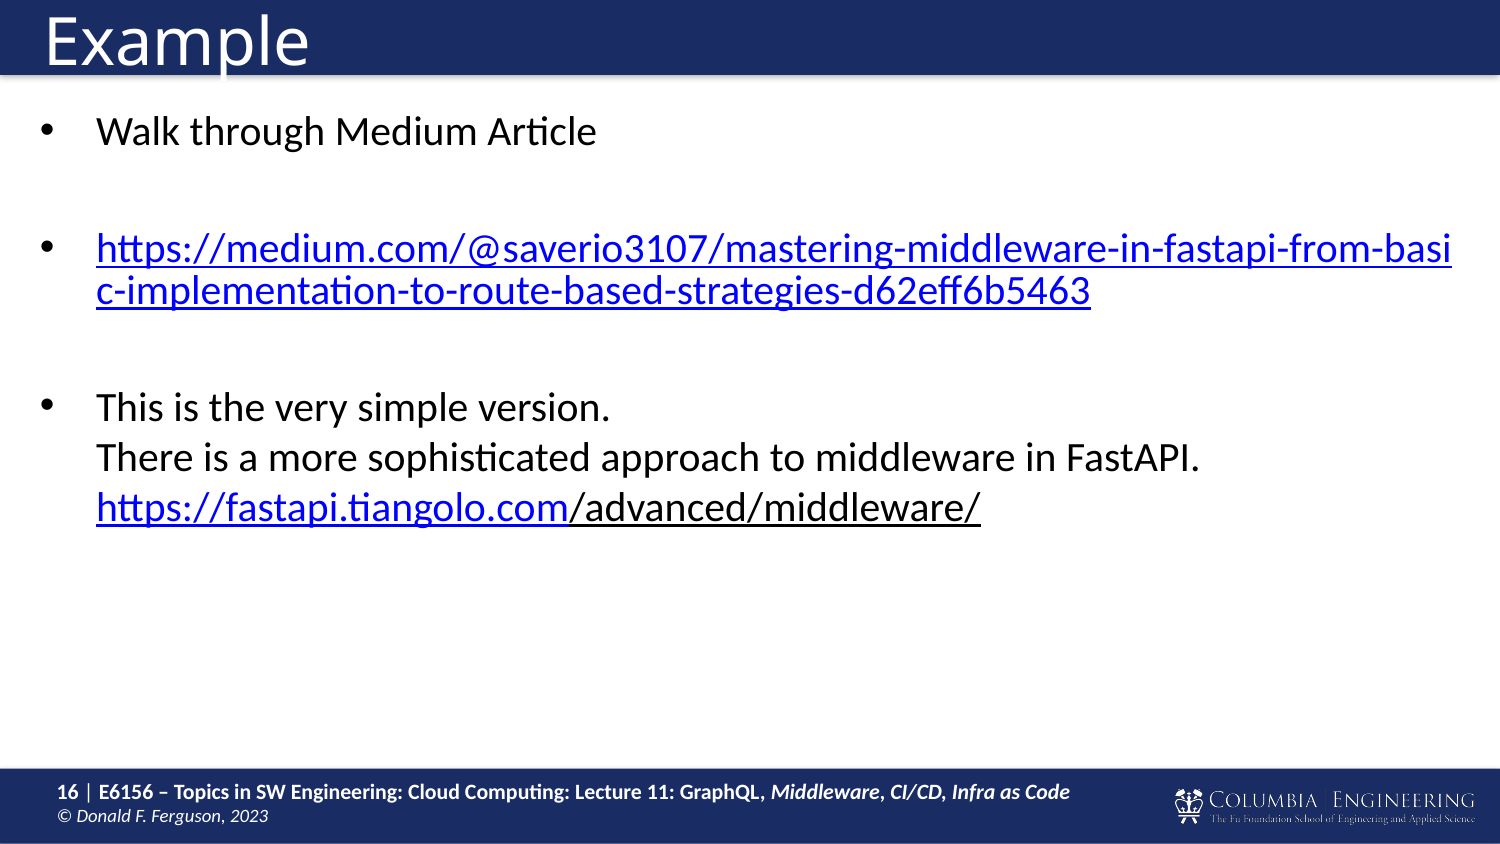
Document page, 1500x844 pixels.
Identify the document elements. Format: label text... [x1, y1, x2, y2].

list Walk through Medium Article https://medium.com/@saverio3107/mastering-middleware-in-fastapi-from-basic-implementation-to-route-based-strategies-d62eff6b5463 This is the very simple version. There is a more sophisticated approach to middleware in FastAPI. https://fastapi.tiangolo.com/advanced/middleware/ [24, 96, 1475, 760]
title Example [28, 0, 1450, 73]
